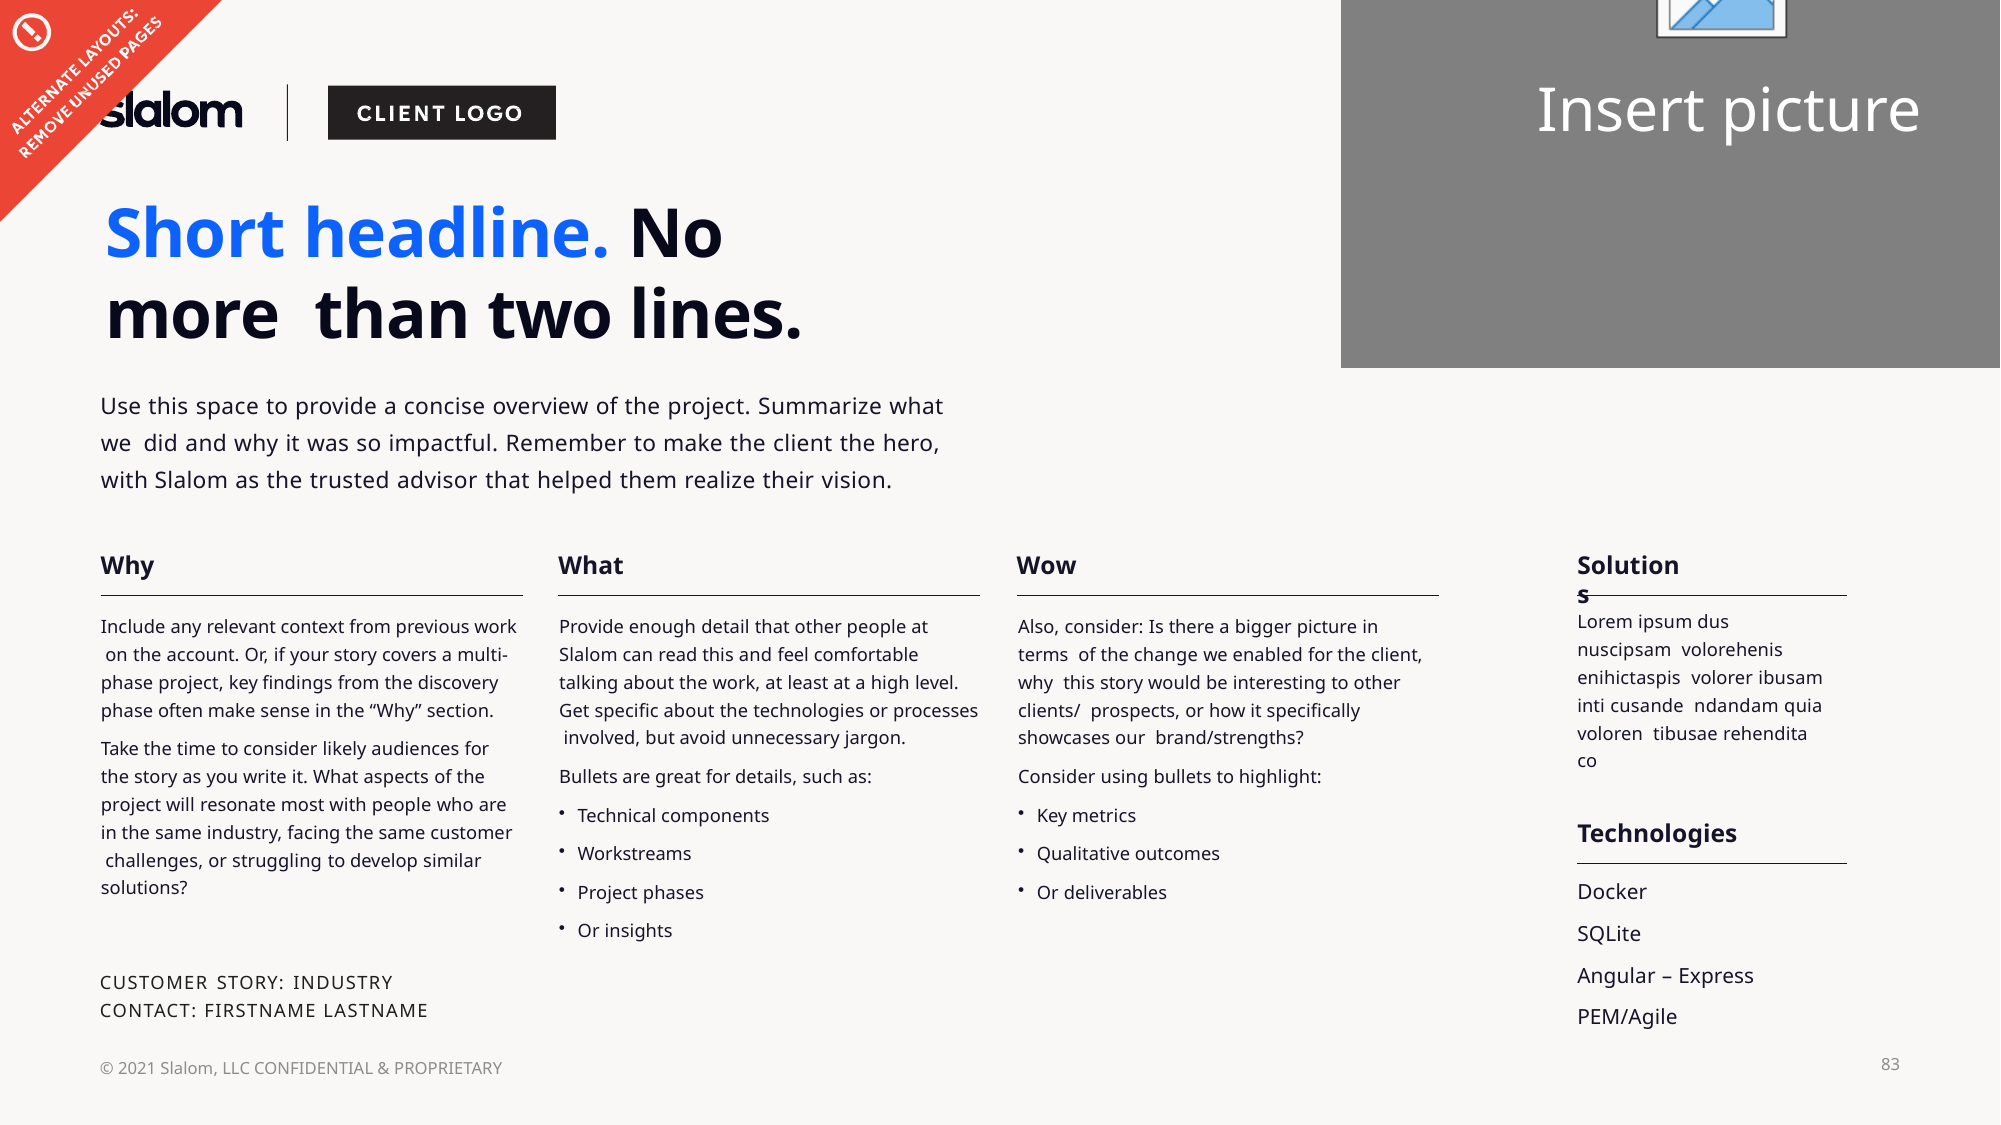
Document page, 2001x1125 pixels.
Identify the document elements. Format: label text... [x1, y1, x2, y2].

text_box What [557, 548, 626, 580]
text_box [328, 85, 556, 140]
picture [1340, 0, 2000, 369]
text_box Also, consider: Is there a bigger picture in terms of the change we enabled for the client, why this story would be interesting to other clients/ prospects, or how it specifically showcases our brand/strengths? Consider using bullets to highlight: Key metrics Qualitative outcomes Or deliverables [1016, 608, 1429, 903]
text_box Why [99, 548, 155, 580]
text_box Technologies [1576, 816, 1755, 848]
text_box Solutions [1576, 548, 1690, 603]
text_box Wow [1015, 548, 1079, 580]
text_box [222, 100, 243, 128]
text_box Docker SQLite Angular – Express PEM/Agile [1576, 877, 1755, 1029]
text_box Include any relevant context from previous work on the account. Or, if your story covers a multi- phase project, key findings from the discovery phase often make sense in the “Why” section. Take the time to consider likely audiences for the story as you write it. What aspects of the project will resonate most with people who are in the same industry, facing the same customer challenges, or struggling to develop similar solutions? [99, 608, 518, 899]
text_box Short headline. No more than two lines. Use this space to provide a concise overview of the project. Summarize what we did and why it was so impactful. Remember to make the client the hero, with Slalom as the trusted advisor that helped them realize their vision. [99, 189, 980, 493]
text_box Provide enough detail that other people at Slalom can read this and feel comfortable talking about the work, at least at a high level. Get specific about the technologies or processes involved, but avoid unnecessary jargon. Bullets are great for details, such as: Technical components Workstreams Project phases Or insights [557, 608, 981, 942]
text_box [0, 0, 222, 222]
text_box © 2021 Slalom, LLC CONFIDENTIAL & PROPRIETARY [99, 1038, 759, 1099]
text_box CUSTOMER STORY: INDUSTRY CONTACT: FIRSTNAME LASTNAME [98, 965, 467, 1022]
text_box Lorem ipsum dus nuscipsam volorehenis enihictaspis volorer ibusam inti cusande ndandam quia voloren tibusae rehendita co [1576, 603, 1829, 772]
text_box 83 [1412, 1035, 1900, 1096]
